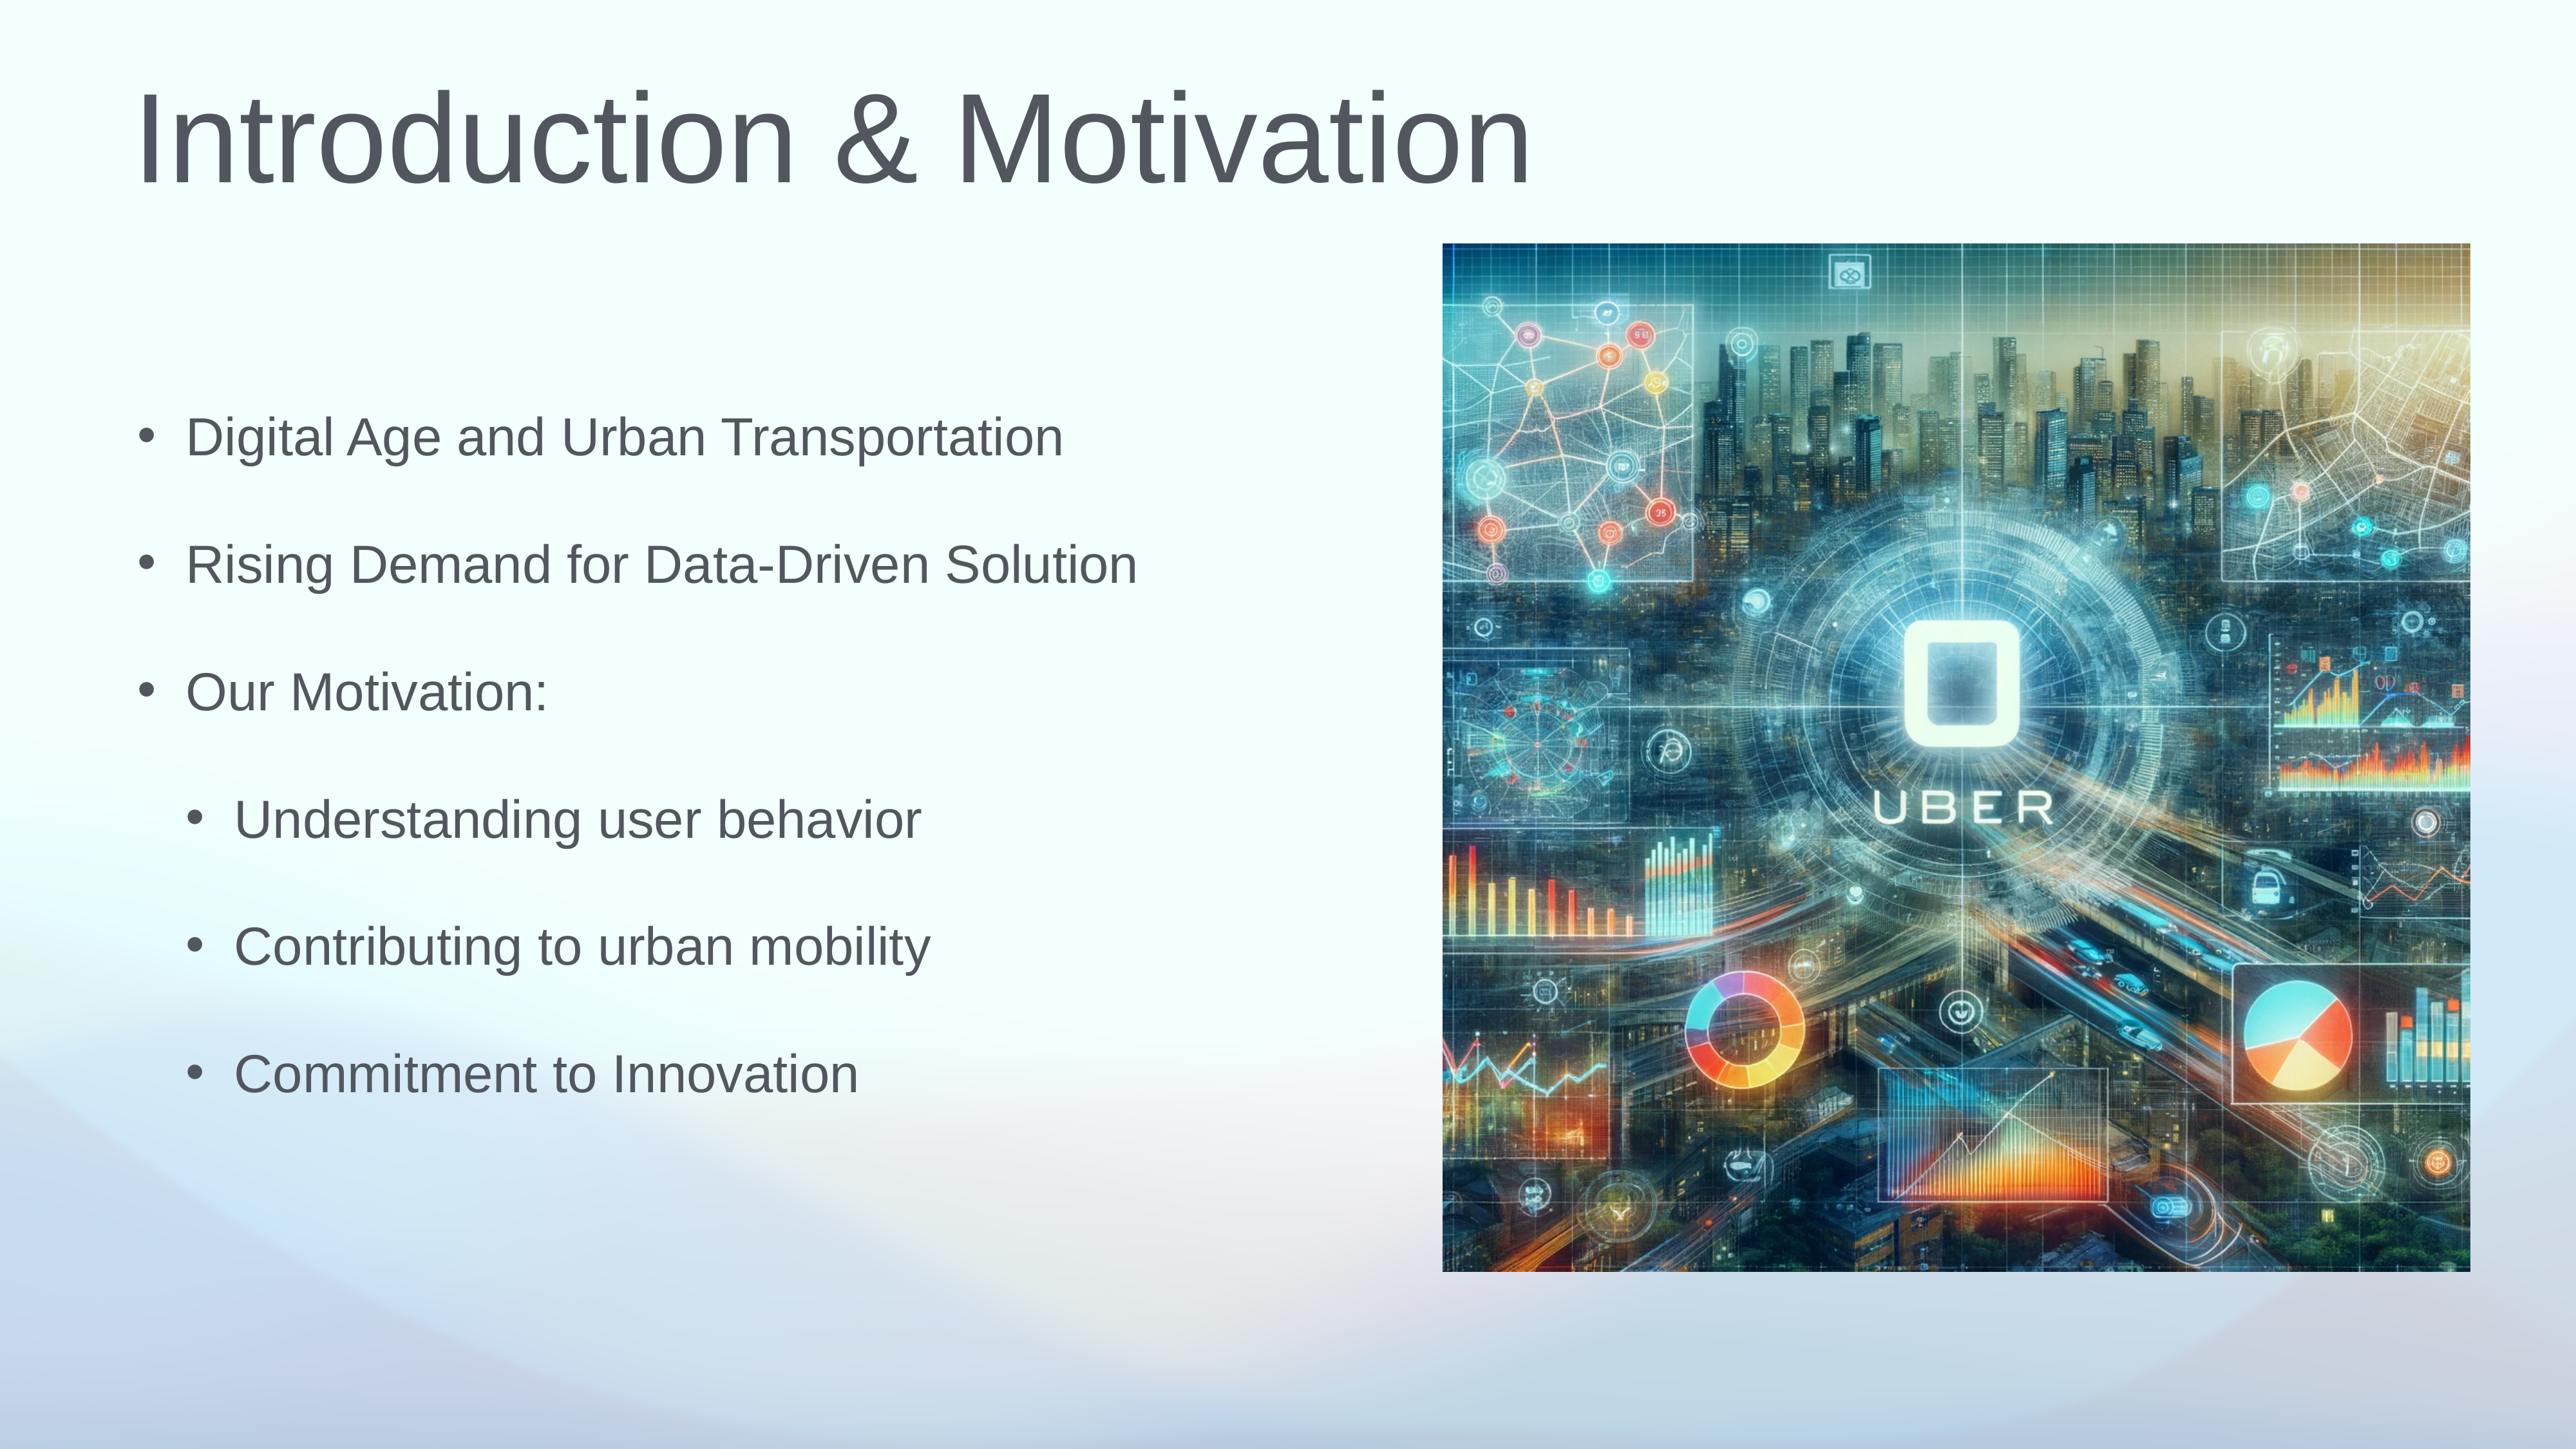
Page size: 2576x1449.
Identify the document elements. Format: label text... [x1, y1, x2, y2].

picture [0, 0, 2576, 1449]
list Digital Age and Urban Transportation Rising Demand for Data-Driven Solution Our Motivation: Understanding user behavior Contributing to urban mobility Commitment to Innovation [132, 396, 1347, 1218]
title Introduction & Motivation [127, 67, 2449, 246]
